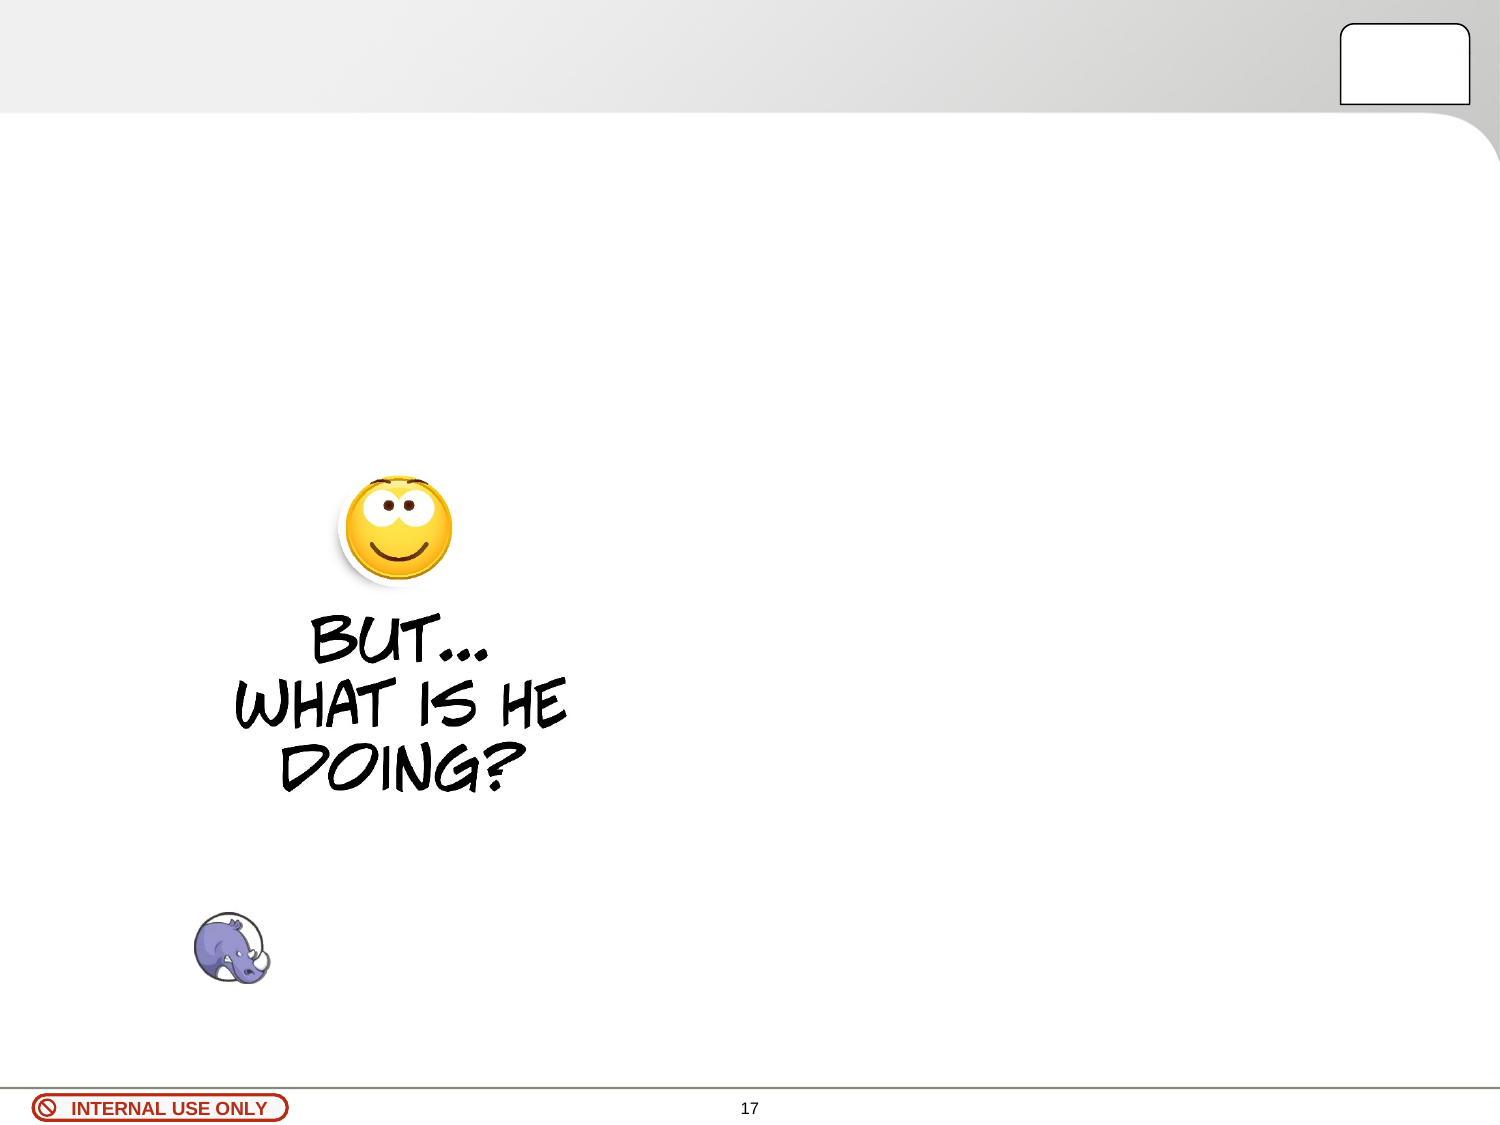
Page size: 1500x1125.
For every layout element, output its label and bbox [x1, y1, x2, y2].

picture [194, 290, 1123, 987]
picture [0, 0, 1500, 176]
